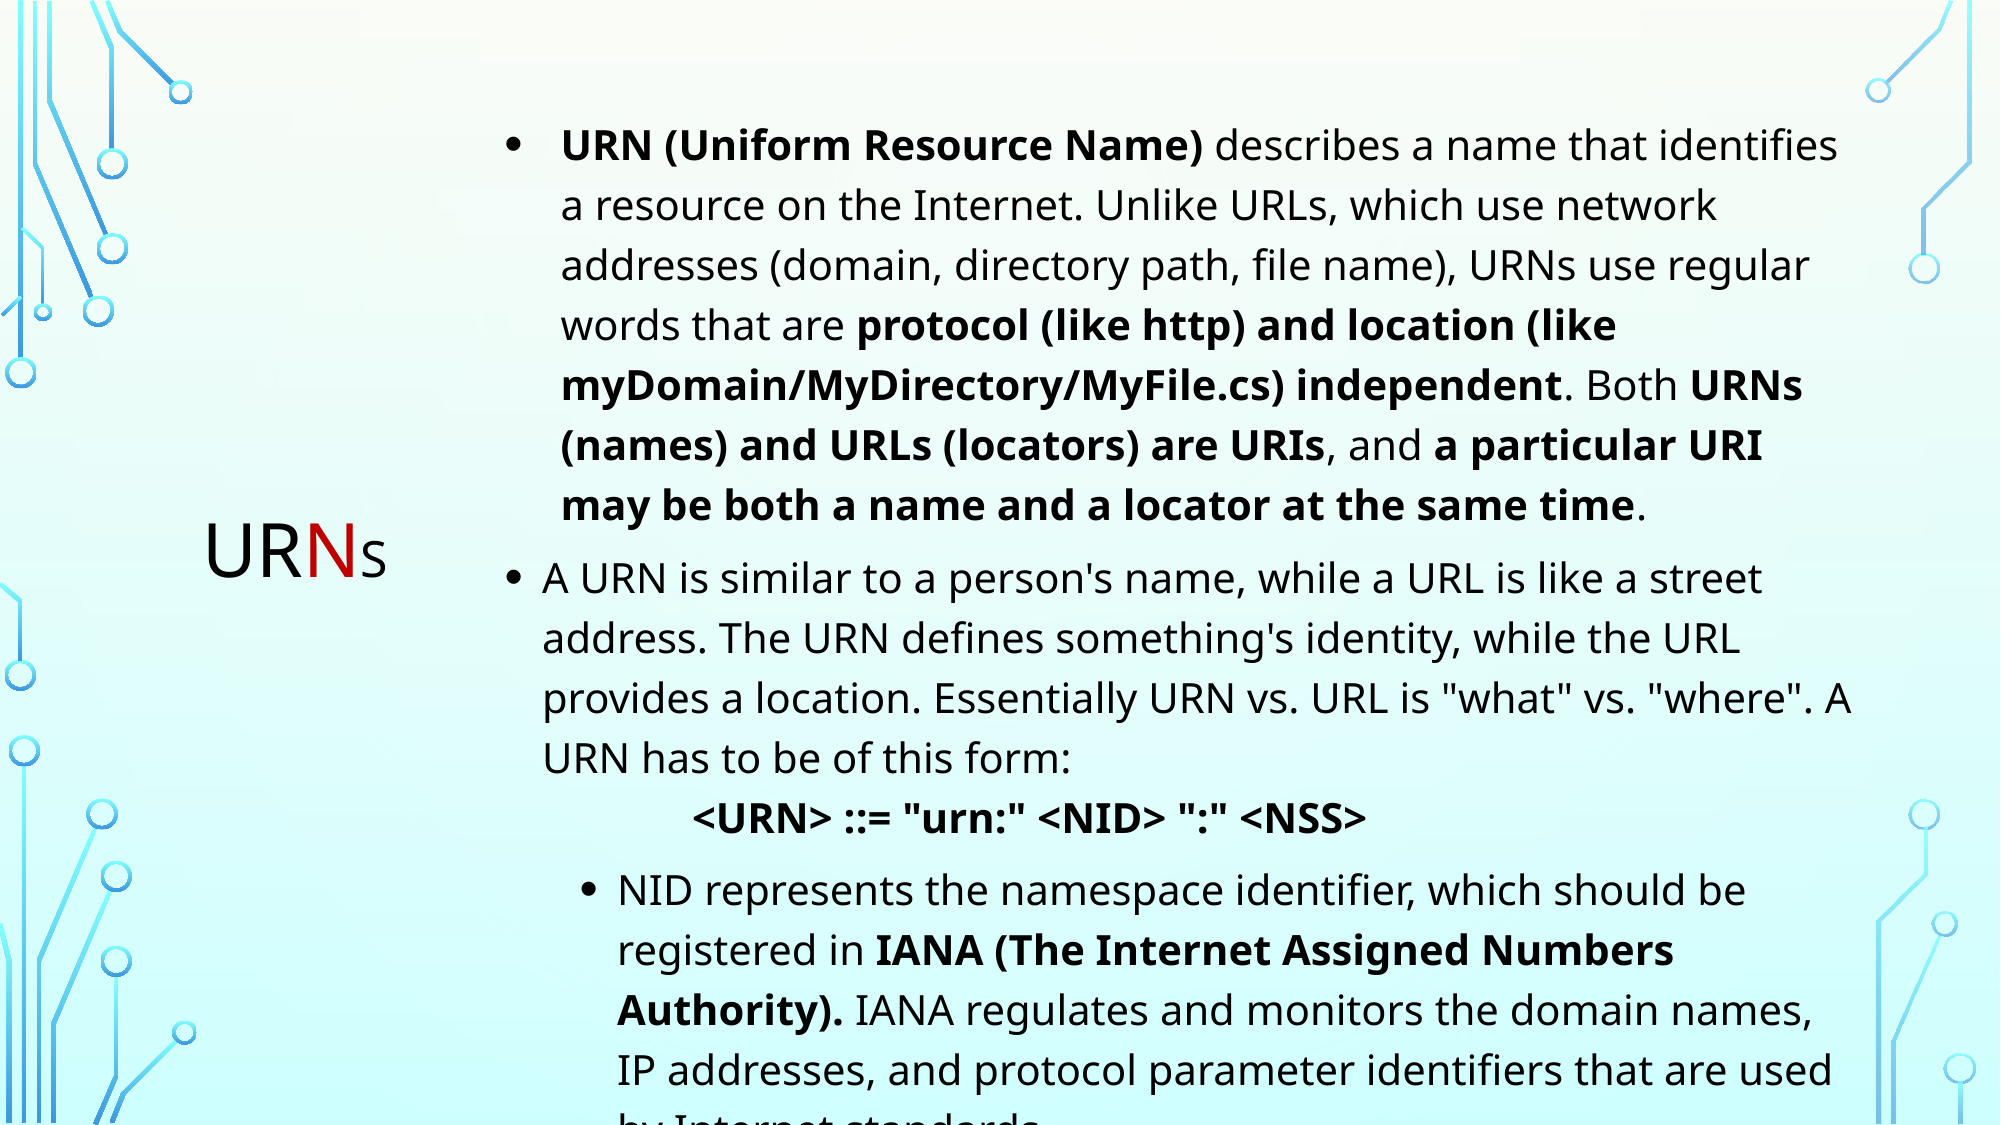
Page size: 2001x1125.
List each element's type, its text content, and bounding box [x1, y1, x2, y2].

title URNs [187, 101, 470, 1005]
text_box URN (Uniform Resource Name) describes a name that identifies a resource on the Internet. Unlike URLs, which use network addresses (domain, directory path, file name), URNs use regular words that are protocol (like http) and location (like myDomain/MyDirectory/MyFile.cs) independent. Both URNs (names) and URLs (locators) are URIs, and a particular URI may be both a name and a locator at the same time. A URN is similar to a person's name, while a URL is like a street address. The URN defines something's identity, while the URL provides a location. Essentially URN vs. URL is "what" vs. "where". A URN has to be of this form: <URN> ::= "urn:" <NID> ":" <NSS> NID represents the namespace identifier, which should be registered in IANA (The Internet Assigned Numbers Authority). IANA regulates and monitors the domain names, IP addresses, and protocol parameter identifiers that are used by Internet standards. NSS identifies the specific resource. [470, 101, 1875, 1125]
